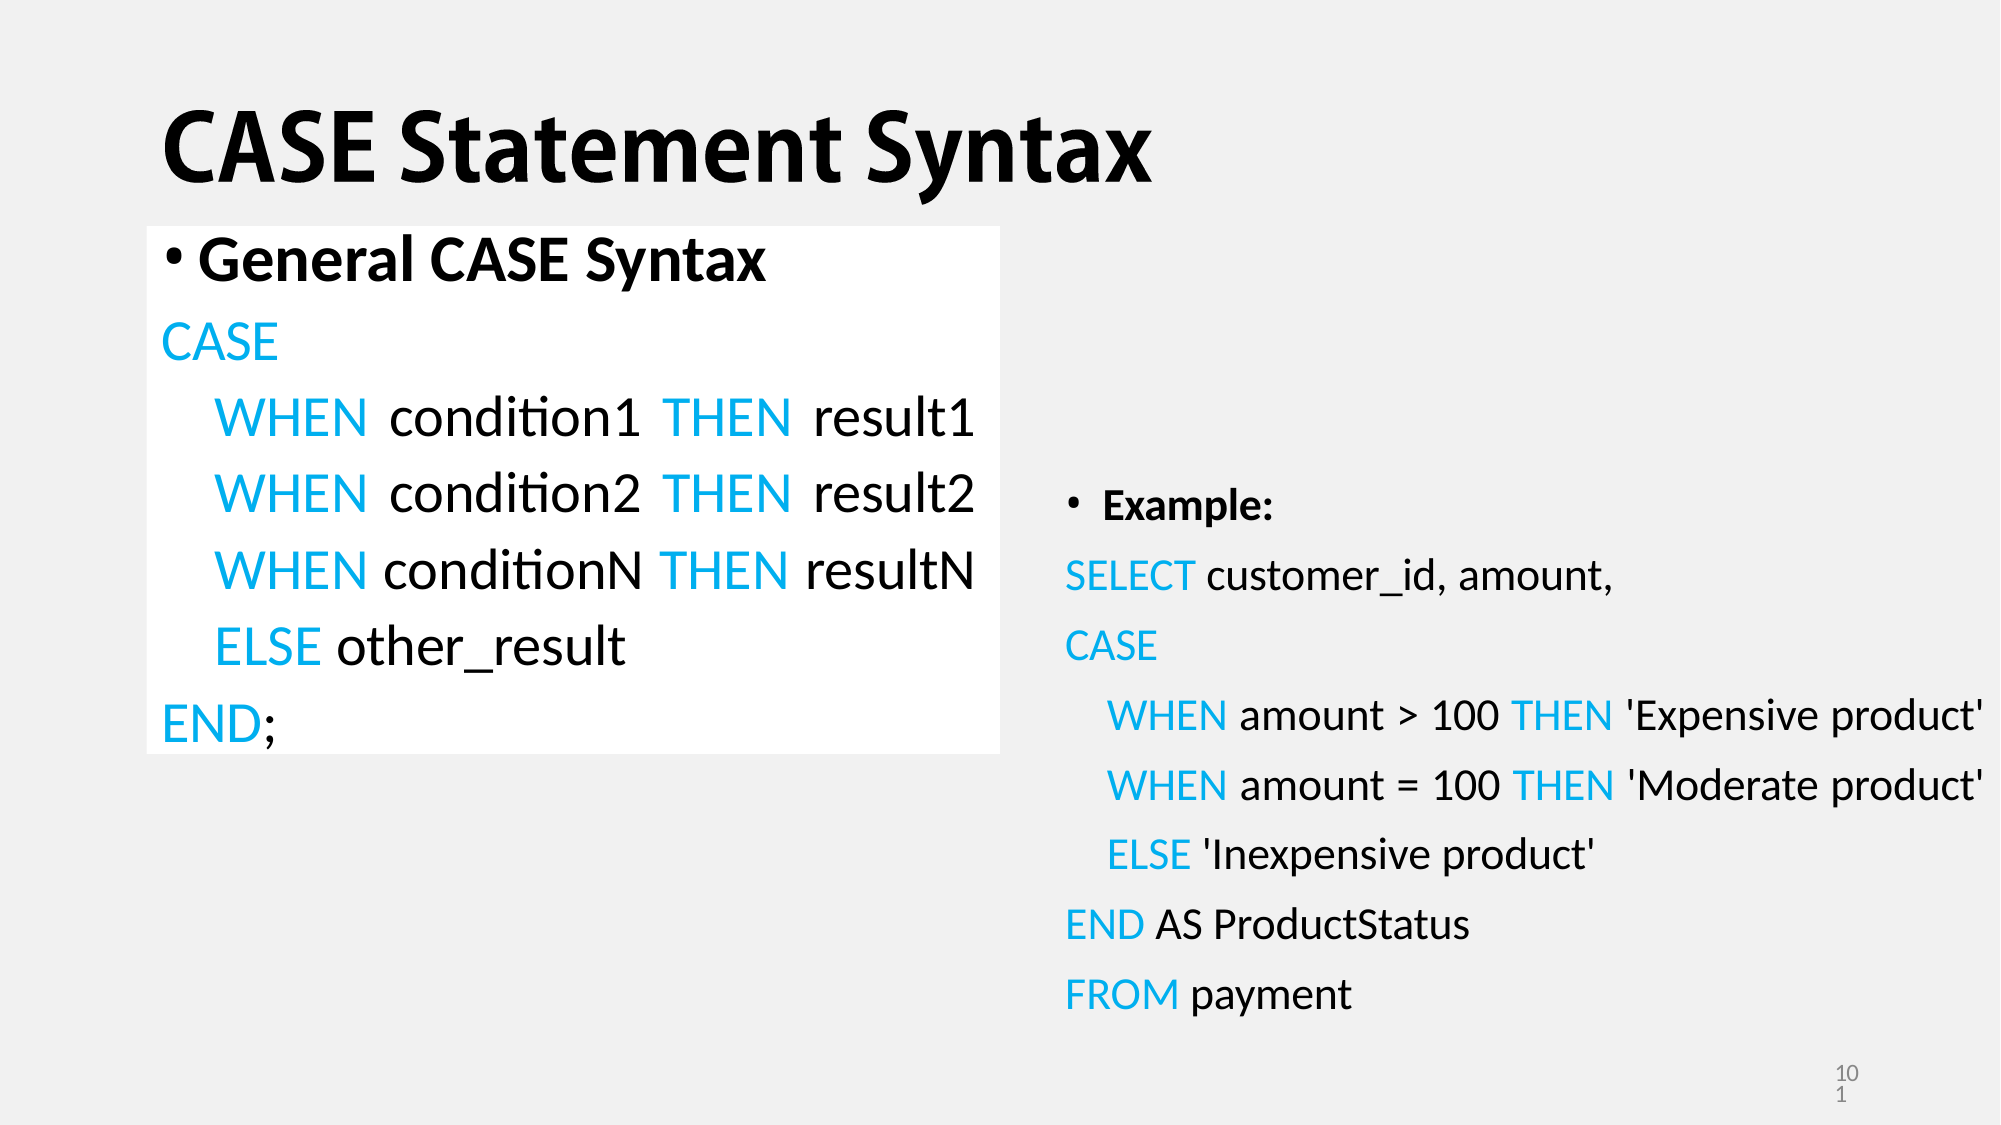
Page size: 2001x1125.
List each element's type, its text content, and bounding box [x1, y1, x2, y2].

text_box Example: SELECT customer_id, amount, CASE WHEN amount > 100 THEN 'Expensive product' WHEN amount = 100 THEN 'Moderate product' ELSE 'Inexpensive product' END AS ProductStatus FROM payment [1063, 457, 1986, 1019]
text_box General CASE Syntax CASE WHEN condition1 THEN result1 WHEN condition2 THEN result2 WHEN conditionN THEN resultN ELSE other_result END; [146, 226, 1000, 754]
slide_number 101 [1802, 1060, 1863, 1088]
picture [161, 92, 1200, 209]
